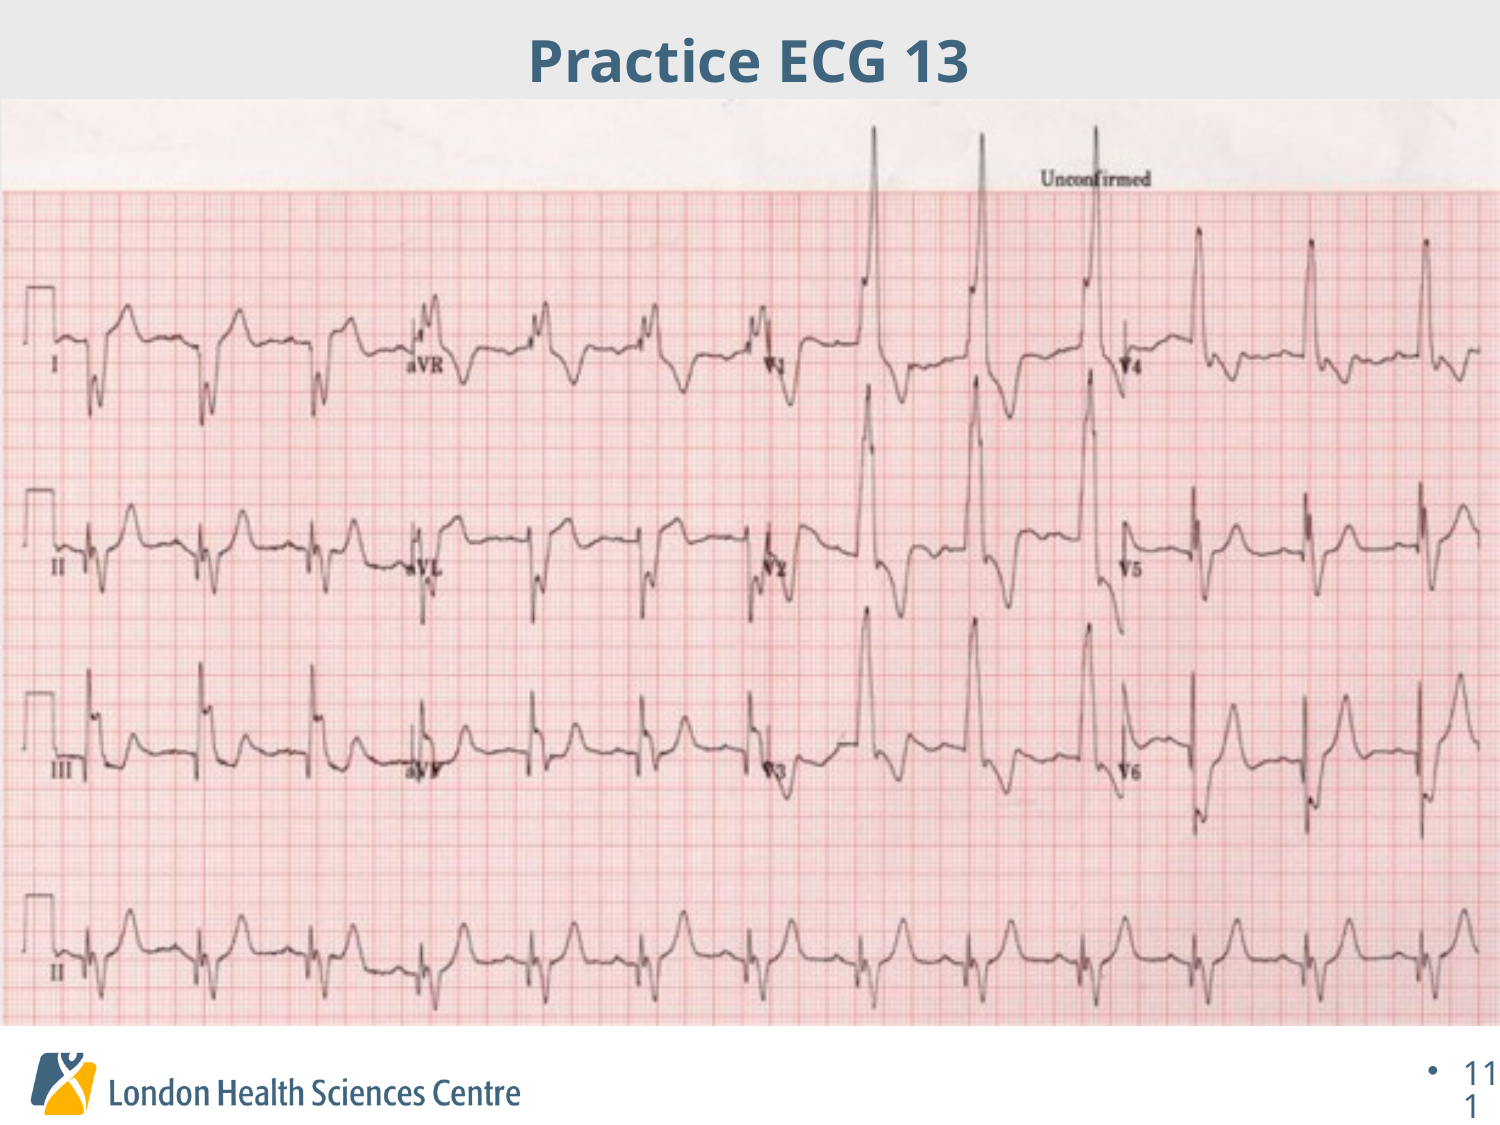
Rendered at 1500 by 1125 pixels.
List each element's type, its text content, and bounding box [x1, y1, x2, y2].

title Practice ECG 13 [0, 0, 1500, 100]
picture [12, 1034, 538, 1122]
picture [2, 99, 1500, 1026]
